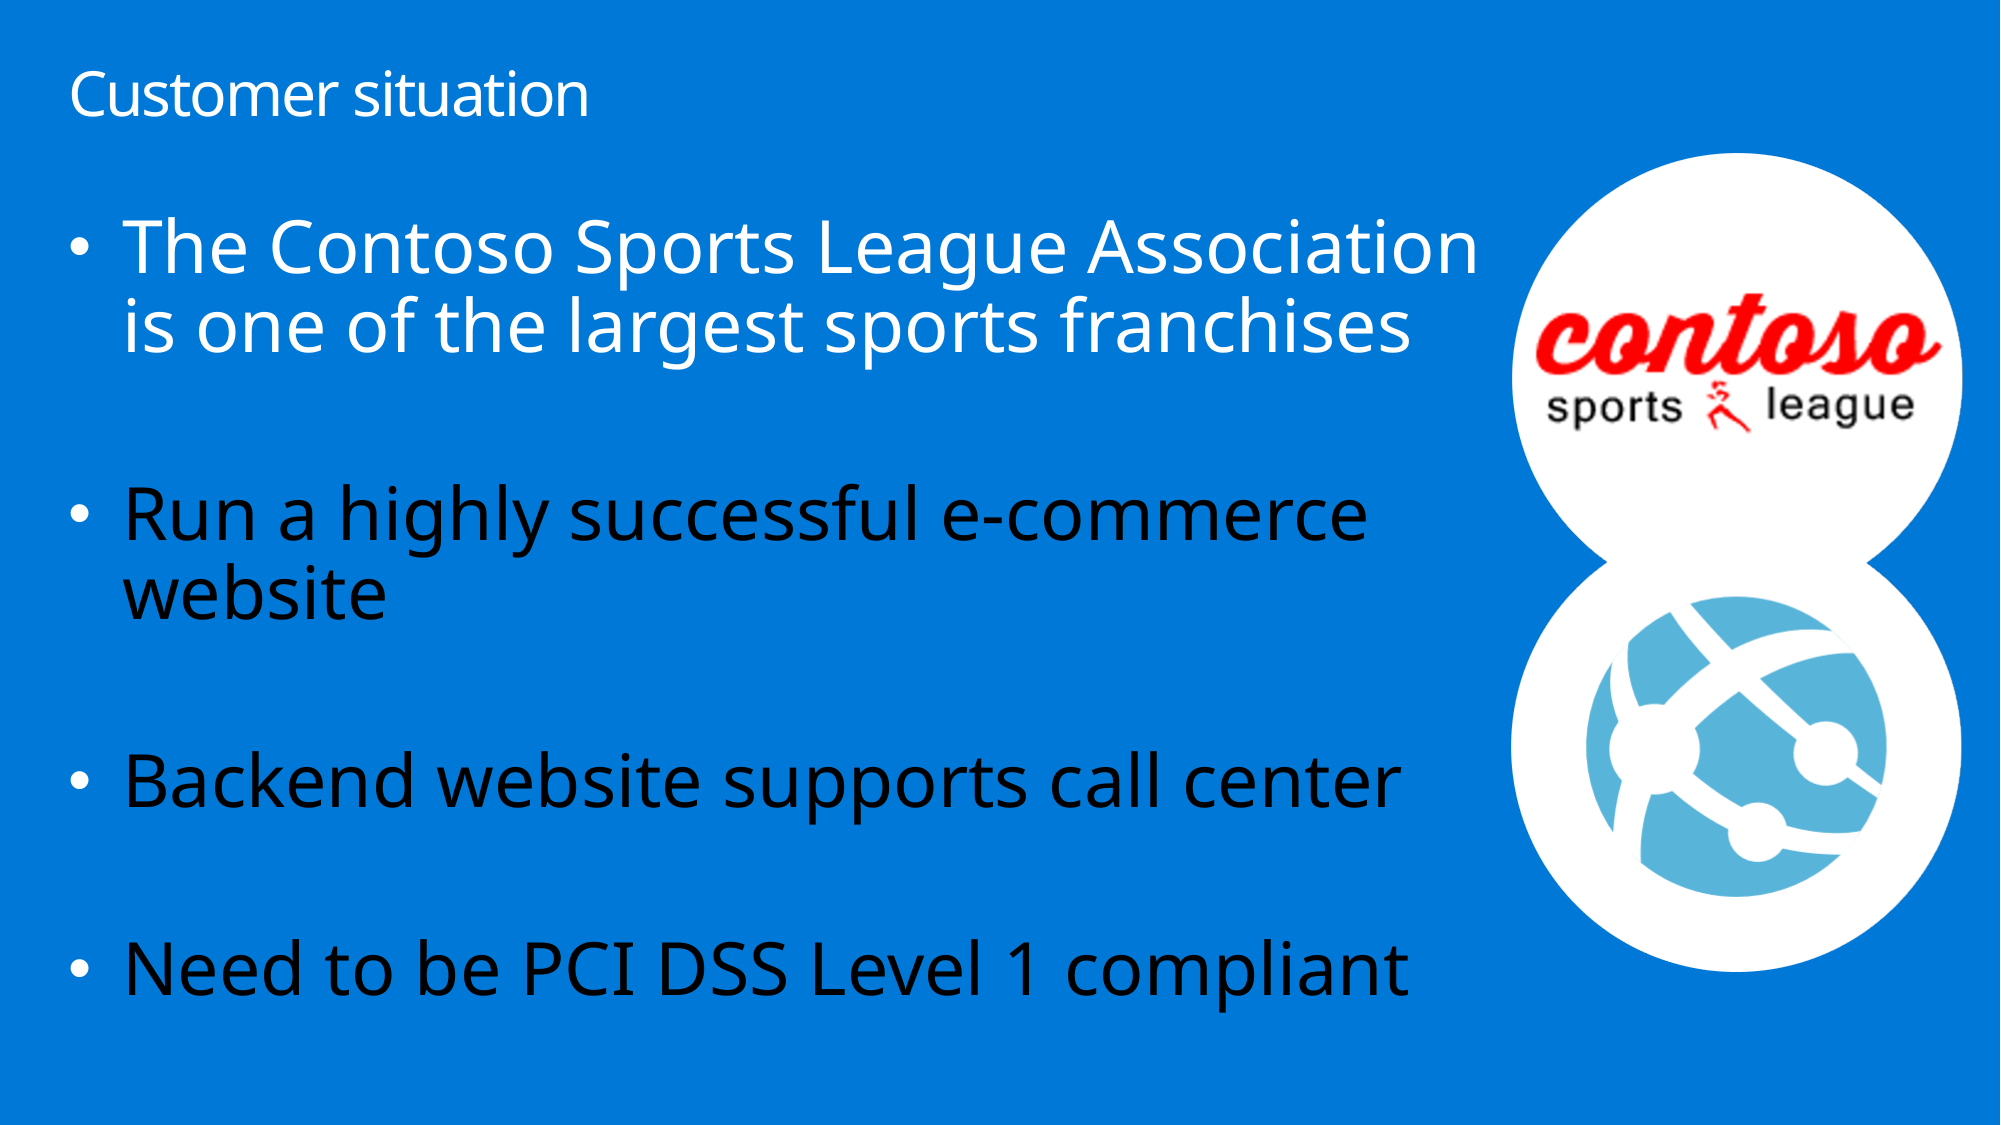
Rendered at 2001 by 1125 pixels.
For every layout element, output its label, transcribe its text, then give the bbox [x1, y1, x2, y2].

list The Contoso Sports League Association is one of the largest sports franchises Run a highly successful e-commerce website Backend website supports call center Need to be PCI DSS Level 1 compliant [44, 195, 1507, 1047]
picture [1491, 153, 2000, 972]
title Customer situation [44, 47, 1957, 195]
